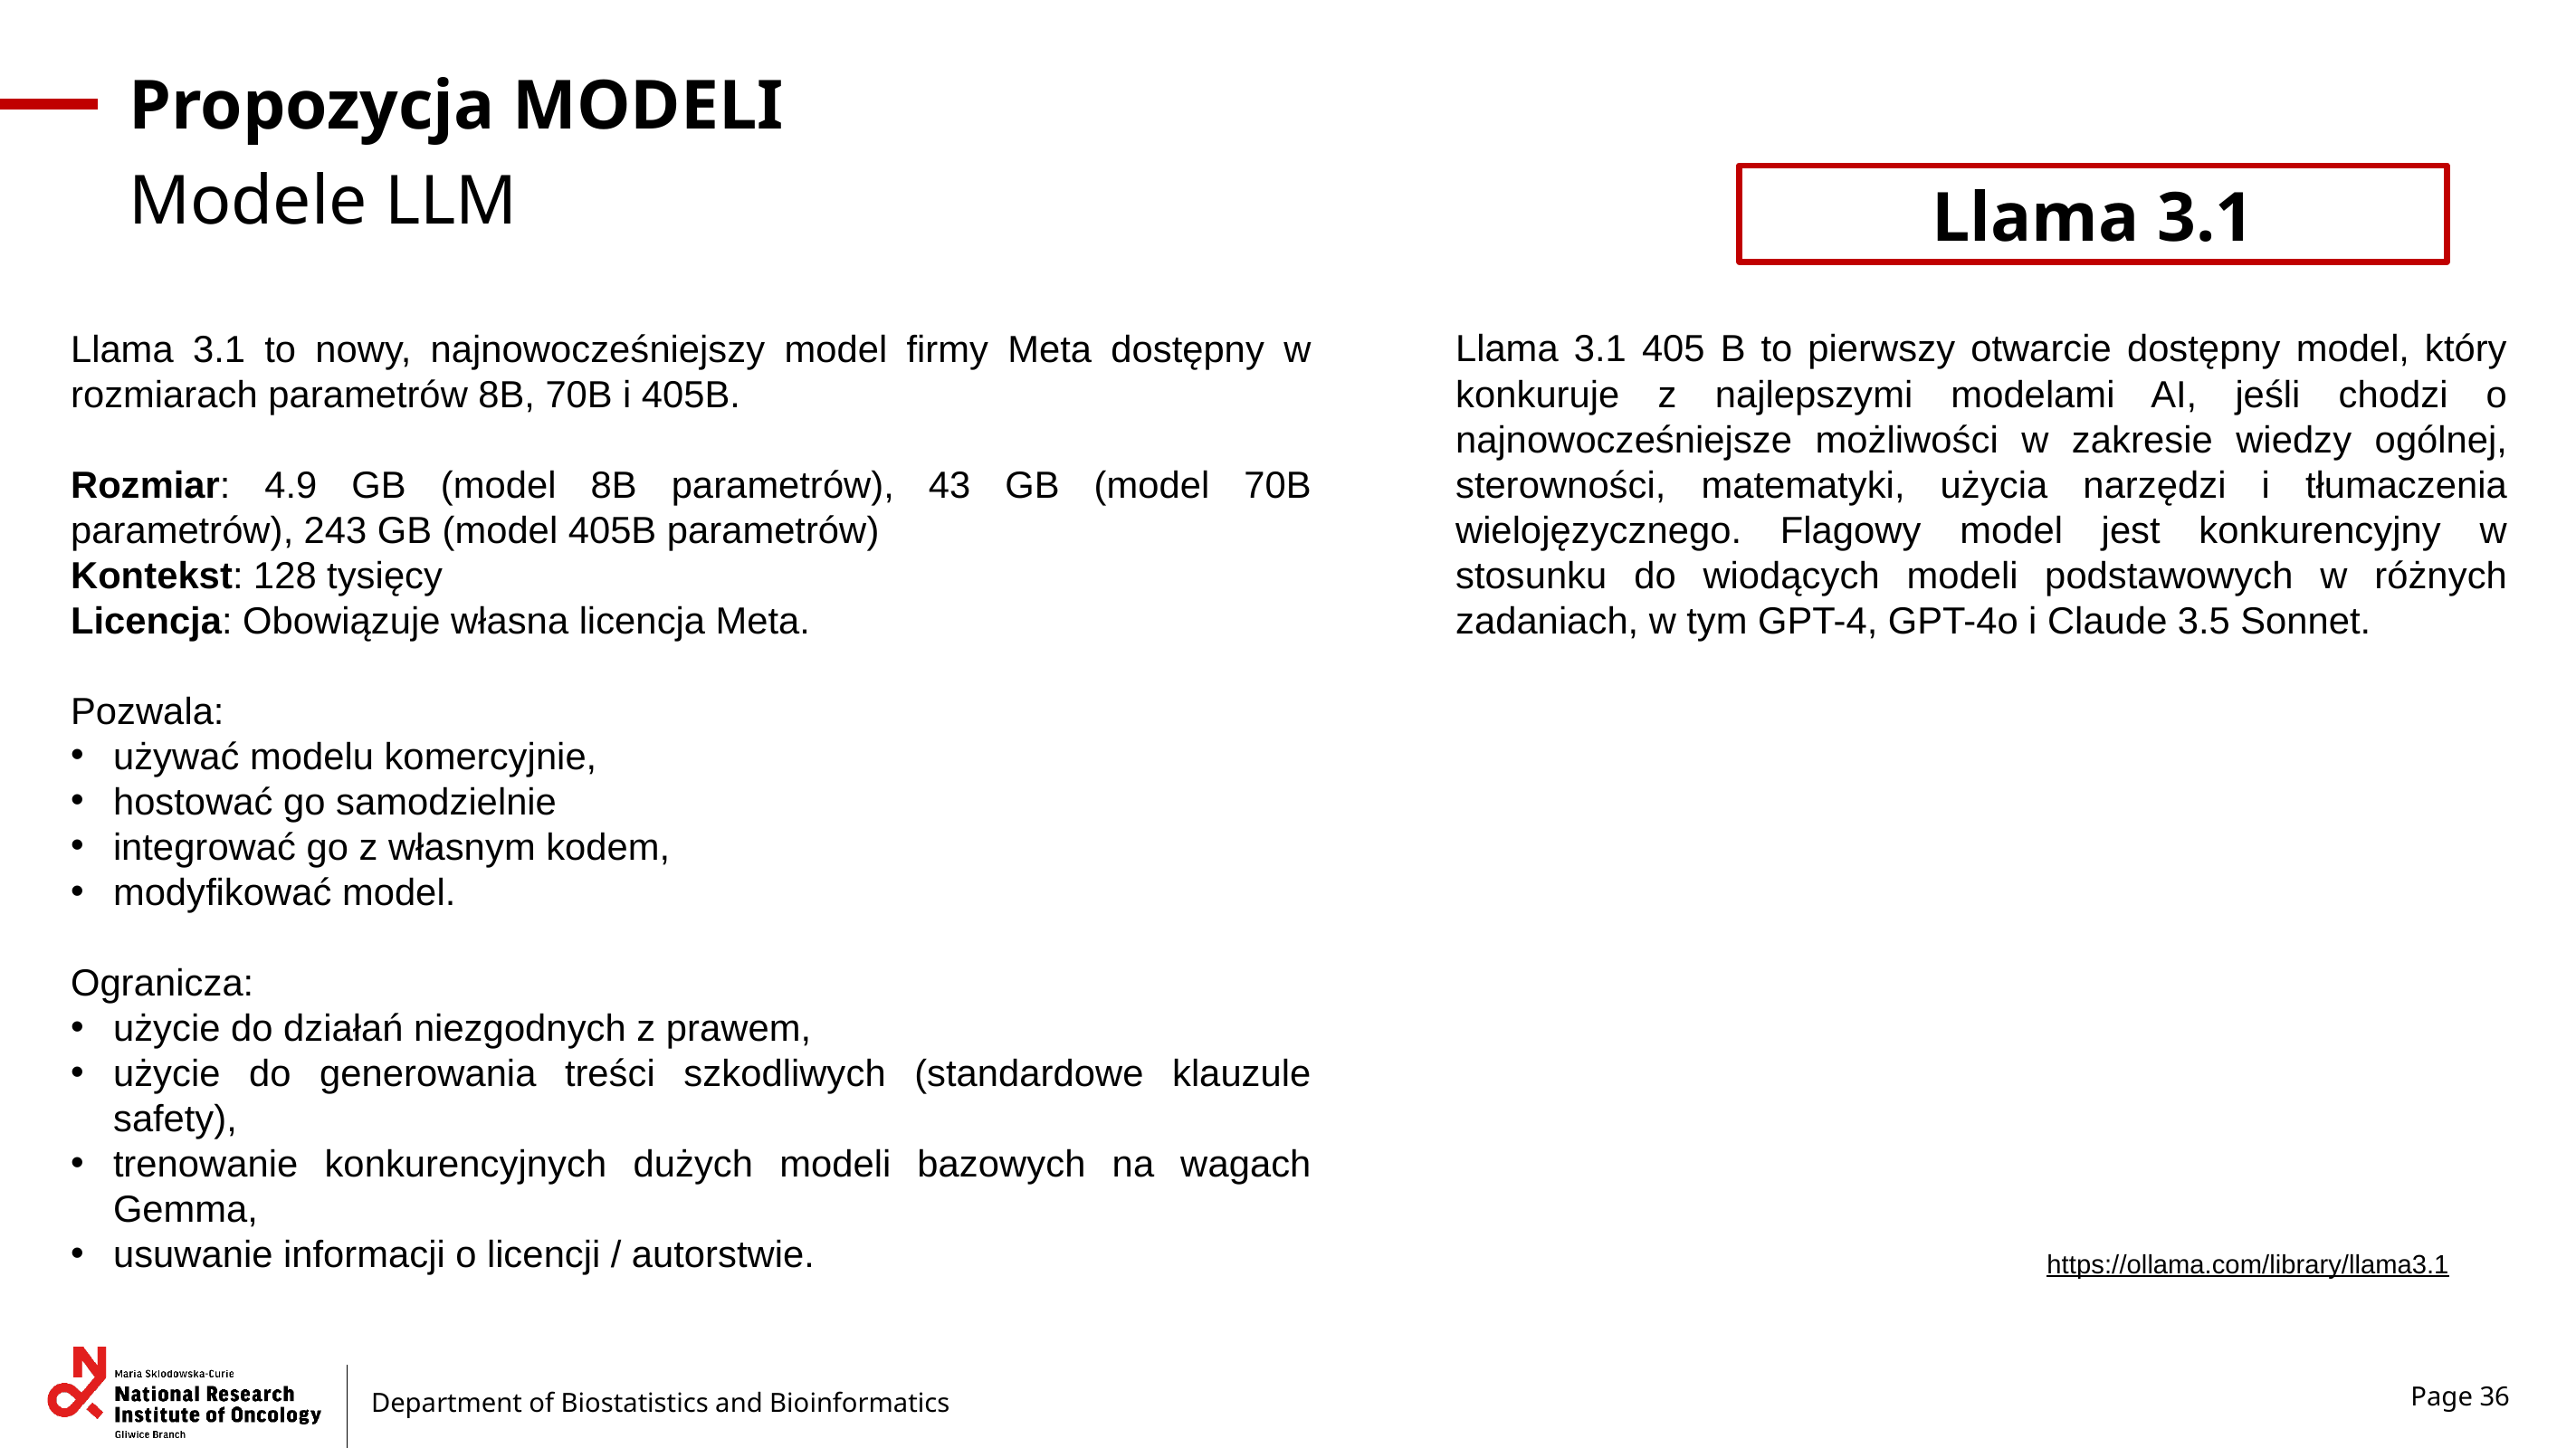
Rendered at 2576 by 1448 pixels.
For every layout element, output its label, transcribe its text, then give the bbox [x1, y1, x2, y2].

text_box Llama 3.1 405 B to pierwszy otwarcie dostępny model, który konkuruje z najlepszymi modelami AI, jeśli chodzi o najnowocześniejsze możliwości w zakresie wiedzy ogólnej, sterowności, matematyki, użycia narzędzi i tłumaczenia wielojęzycznego. Flagowy model jest konkurencyjny w stosunku do wiodących modeli podstawowych w różnych zadaniach, w tym GPT-4, GPT-4o i Claude 3.5 Sonnet. [1455, 324, 2508, 1165]
text_box Modele LLM [129, 156, 1107, 260]
list Llama 3.1 to nowy, najnowocześniejszy model firmy Meta dostępny w rozmiarach parametrów 8B, 70B i 405B. Rozmiar: 4.9 GB (model 8B parametrów), 43 GB (model 70B parametrów), 243 GB (model 405B parametrów) Kontekst: 128 tysięcy Licencja: Obowiązuje własna licencja Meta. Pozwala: używać modelu komercyjnie, hostować go samodzielnie integrować go z własnym kodem, modyfikować model. Ogranicza: użycie do działań niezgodnych z prawem, użycie do generowania treści szkodliwych (standardowe klauzule safety), trenowanie konkurencyjnych dużych modeli bazowych na wagach Gemma, usuwanie informacji o licencji / autorstwie. [71, 324, 1312, 1165]
title Propozycja MODELI [129, 61, 807, 156]
text_box Llama 3.1 [1739, 165, 2447, 262]
slide_number Page 36 [2304, 1379, 2524, 1415]
text_box https://ollama.com/library/llama3.1 [2046, 1247, 2508, 1319]
picture [47, 1347, 321, 1438]
